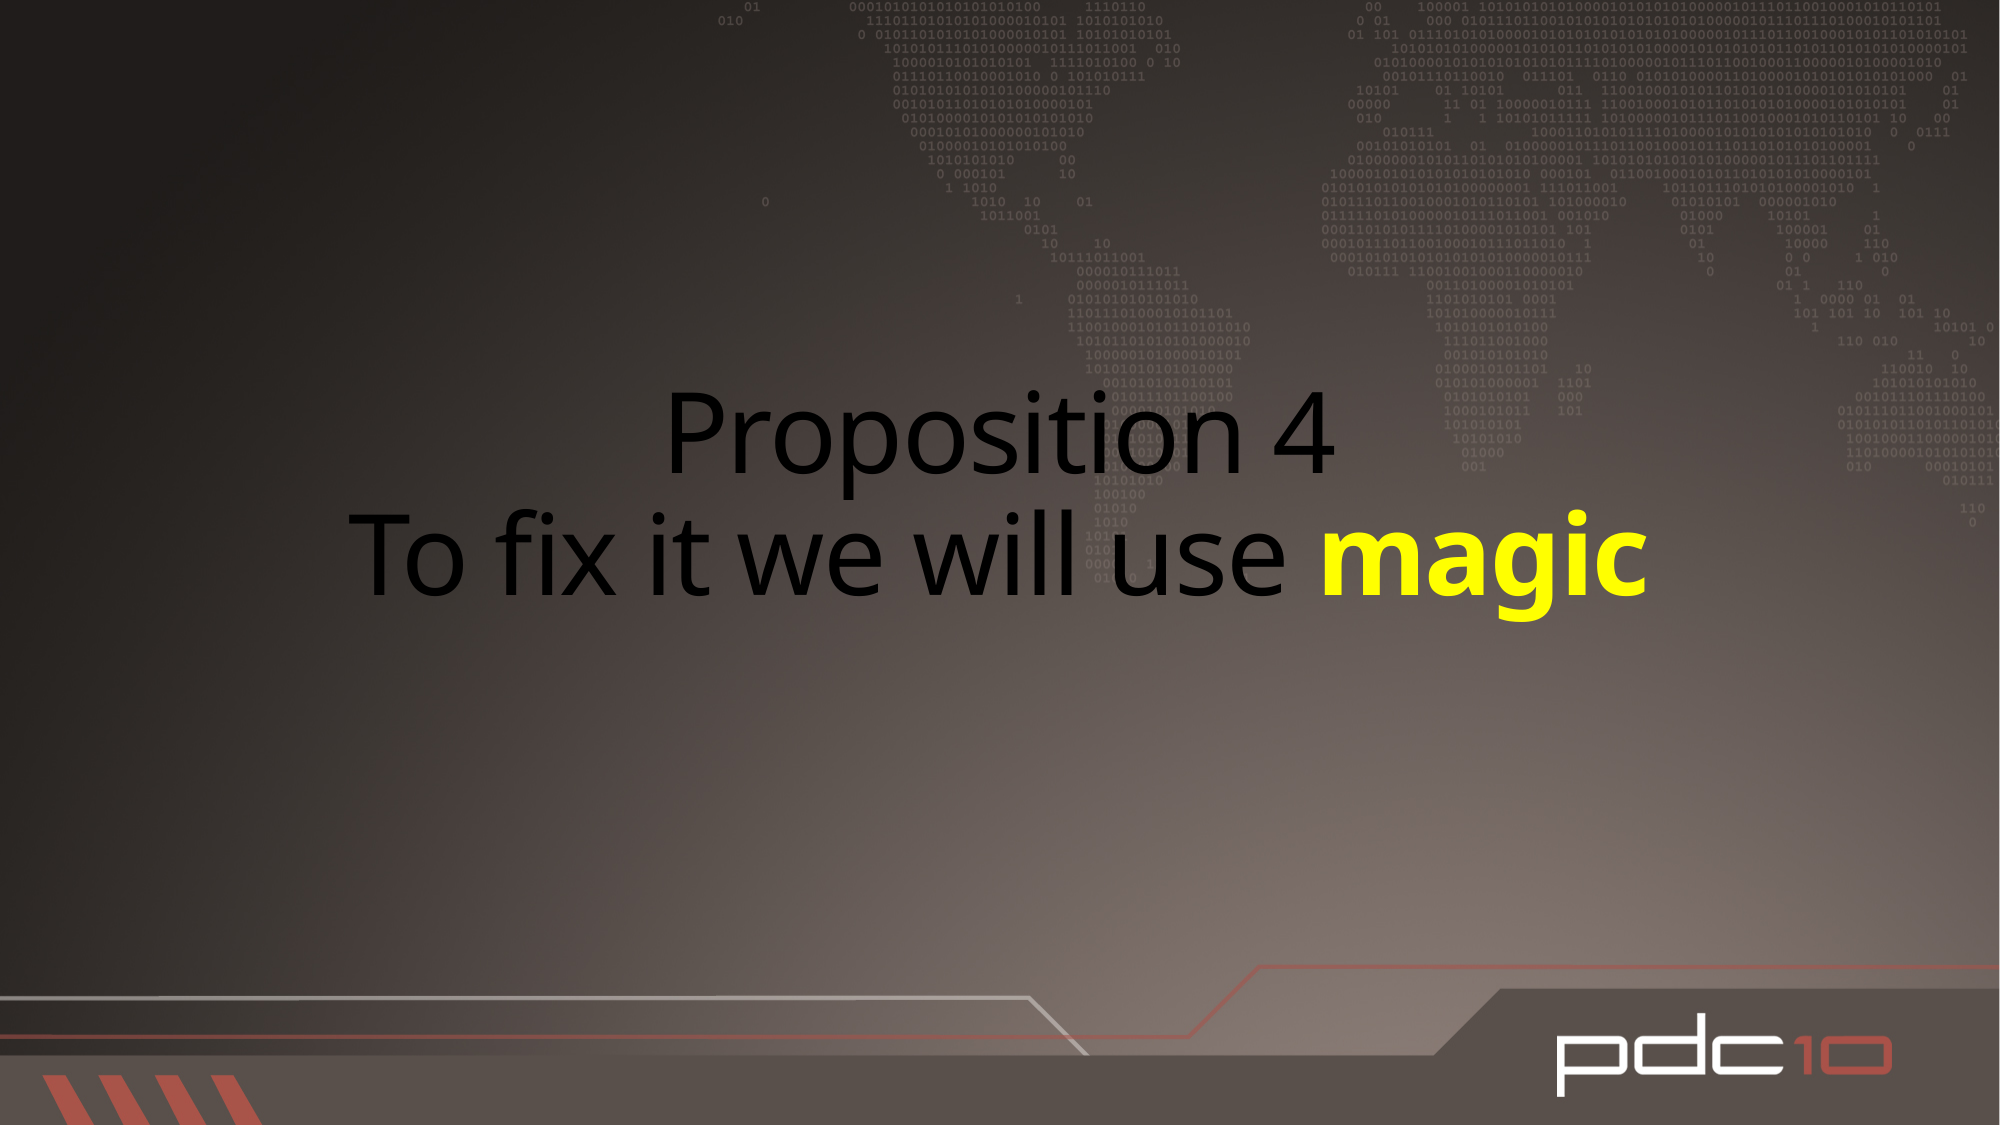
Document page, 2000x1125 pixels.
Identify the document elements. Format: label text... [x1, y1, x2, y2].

picture [0, 0, 2000, 1125]
title Proposition 4 To fix it we will use magic [159, 312, 1840, 563]
